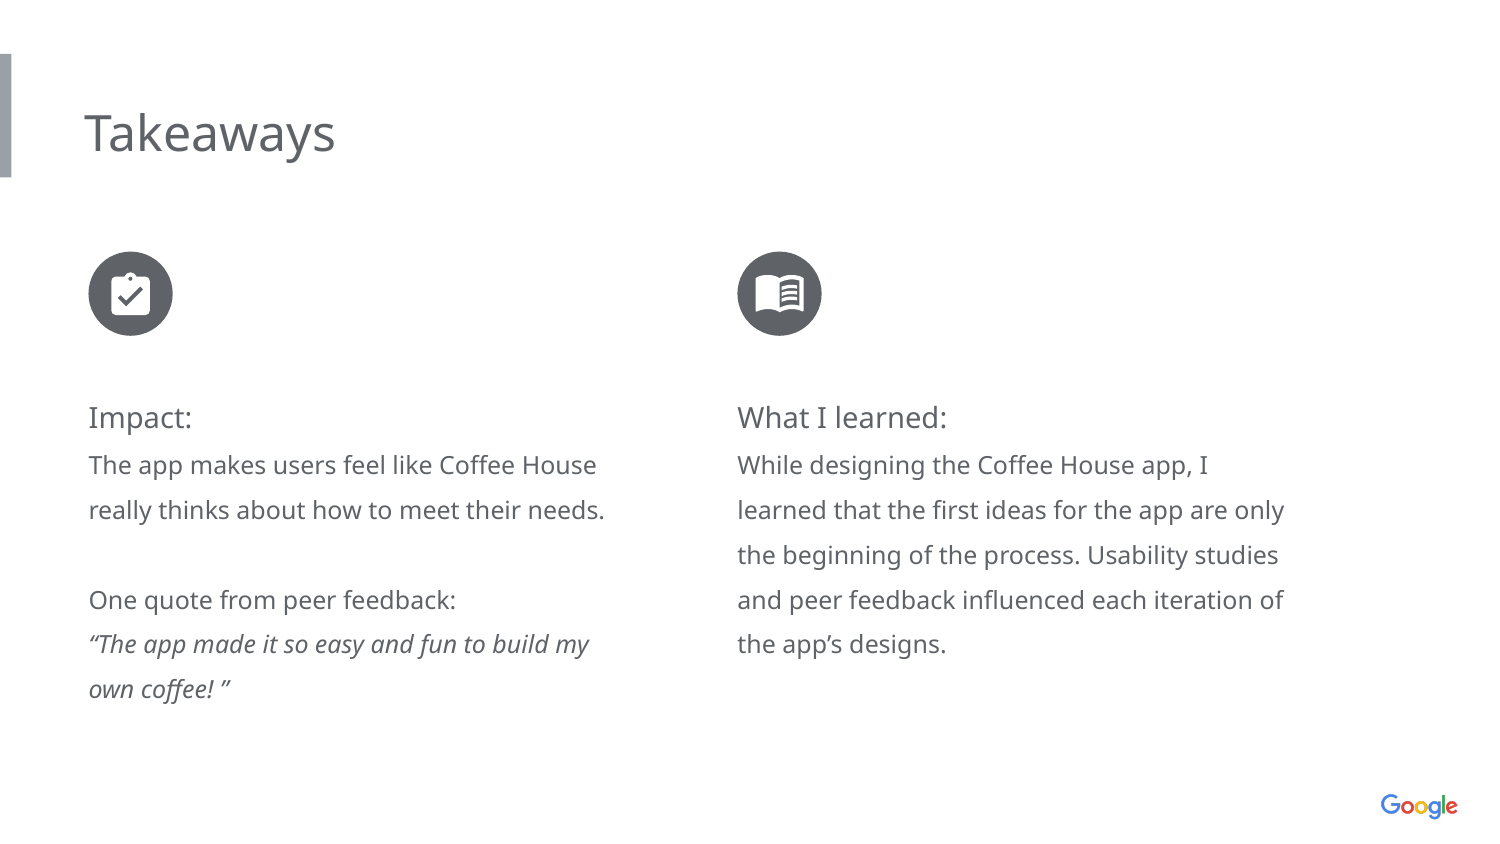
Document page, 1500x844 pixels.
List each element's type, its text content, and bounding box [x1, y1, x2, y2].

text_box What I learned: While designing the Coffee House app, I learned that the first ideas for the app are only the beginning of the process. Usability studies and peer feedback influenced each iteration of the app’s designs. [737, 367, 1303, 674]
text_box Takeaways [84, 85, 894, 176]
text_box [737, 251, 822, 336]
picture [1381, 794, 1458, 820]
text_box [88, 251, 173, 336]
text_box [755, 274, 804, 313]
text_box [111, 272, 150, 316]
text_box Impact: The app makes users feel like Coffee House really thinks about how to meet their needs. One quote from peer feedback: “The app made it so easy and fun to build my own coffee! ” [88, 367, 654, 809]
